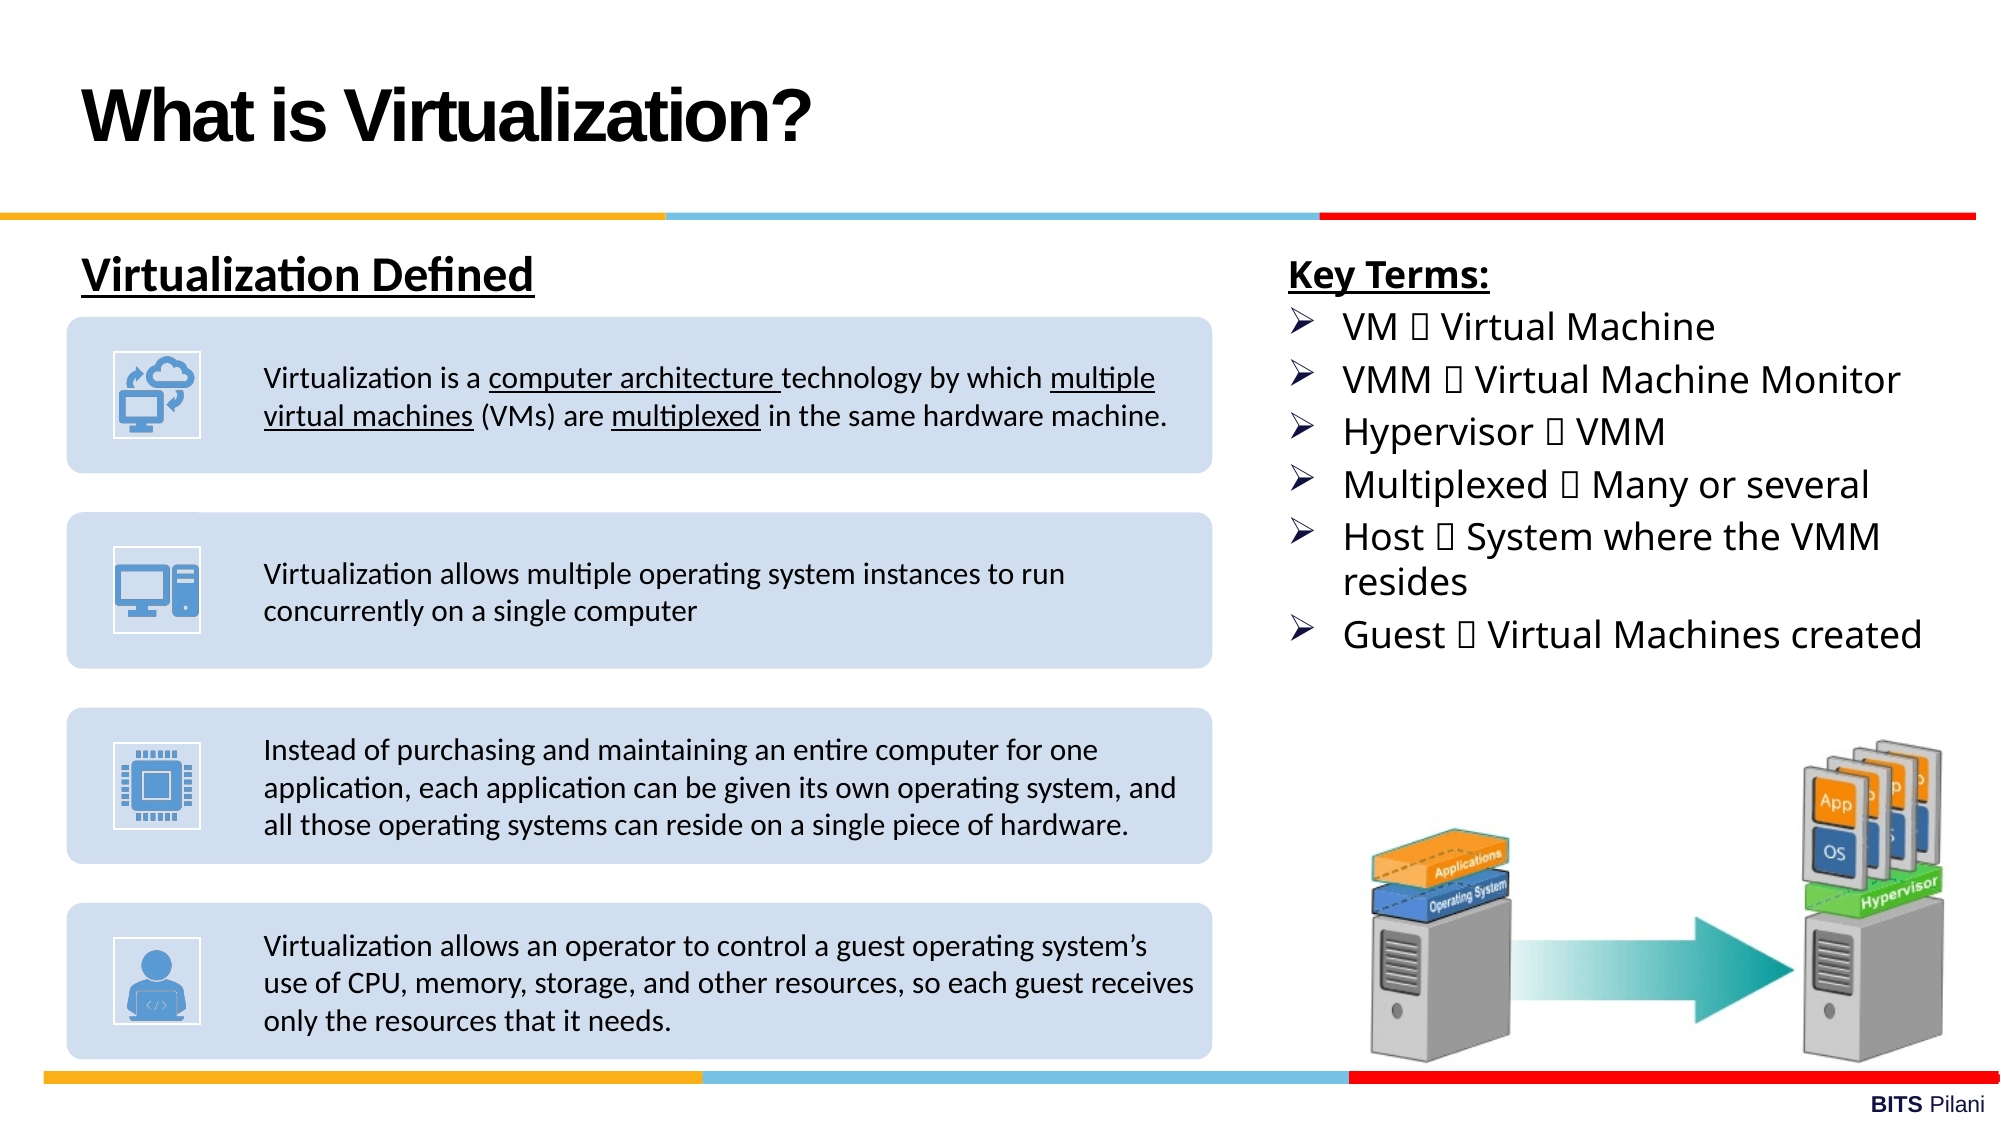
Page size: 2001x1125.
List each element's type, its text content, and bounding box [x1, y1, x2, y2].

list What is Virtualization? [66, 24, 1951, 213]
picture [1339, 726, 1951, 1070]
text_box Key Terms: VM  Virtual Machine VMM  Virtual Machine Monitor Hypervisor  VMM Multiplexed  Many or several Host  System where the VMM resides Guest  Virtual Machines created [1272, 243, 1973, 672]
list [66, 316, 1213, 1060]
text_box Virtualization Defined [66, 233, 570, 309]
